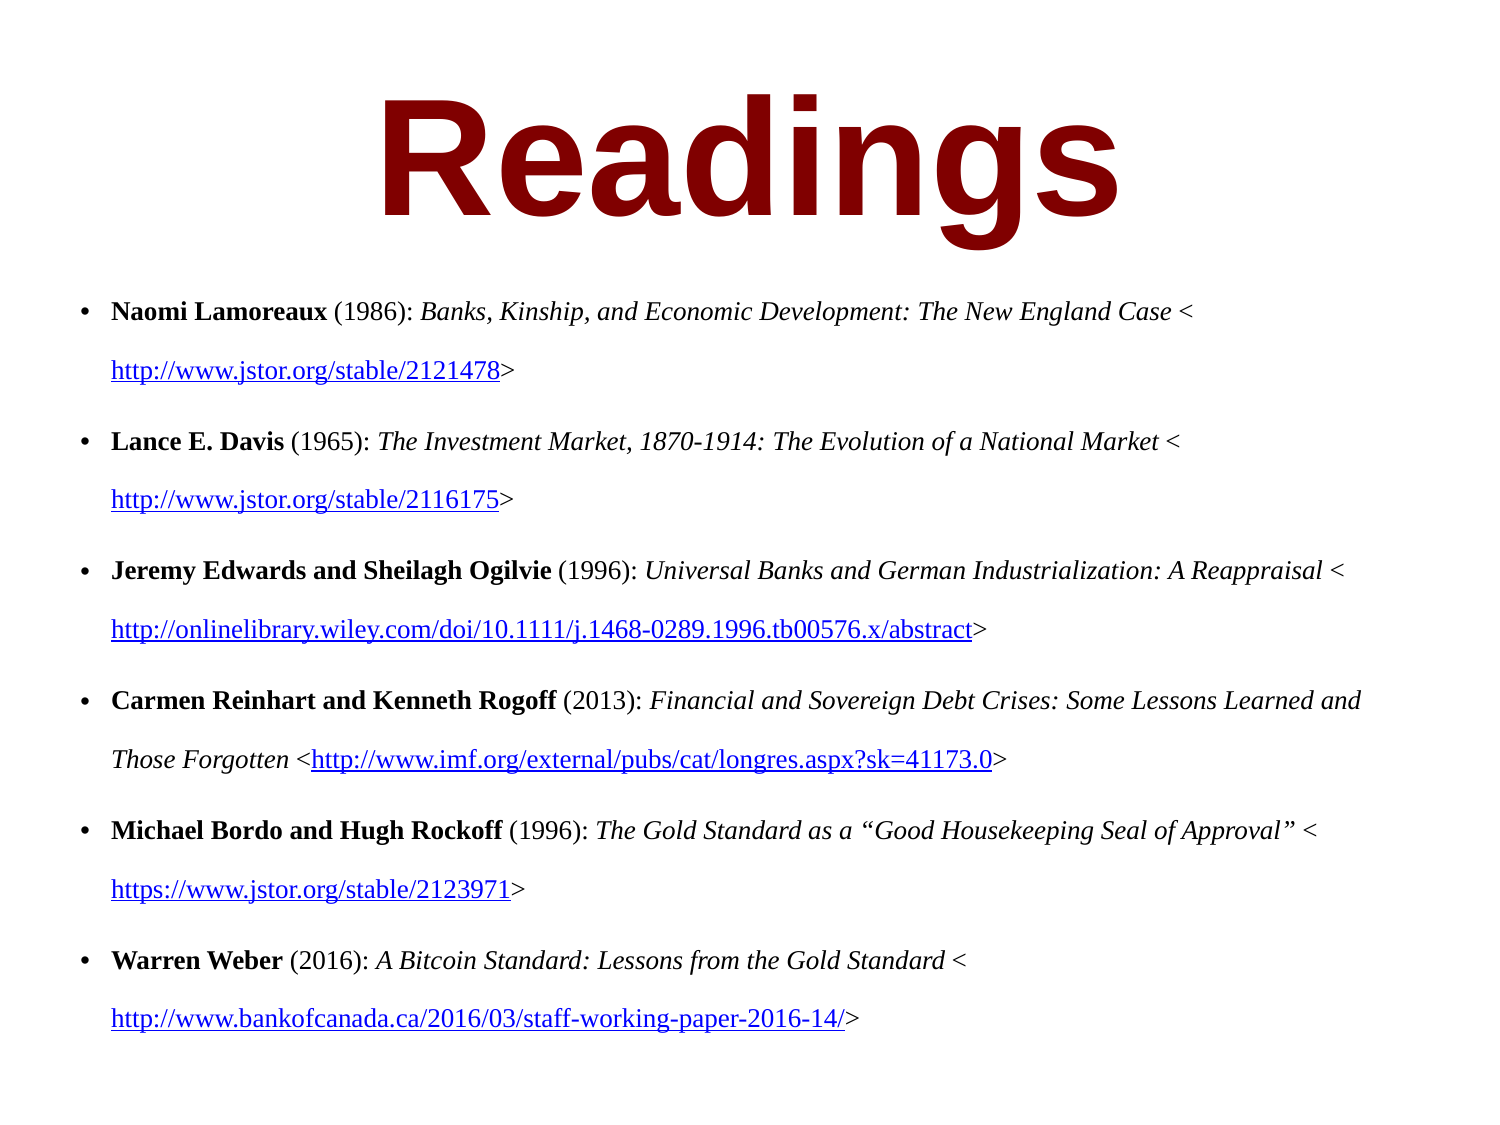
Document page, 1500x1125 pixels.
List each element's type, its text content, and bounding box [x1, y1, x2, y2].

list Naomi Lamoreaux (1986): Banks, Kinship, and Economic Development: The New England Case <http://www.jstor.org/stable/2121478> Lance E. Davis (1965): The Investment Market, 1870-1914: The Evolution of a National Market <http://www.jstor.org/stable/2116175> Jeremy Edwards and Sheilagh Ogilvie (1996): Universal Banks and German Industrialization: A Reappraisal <http://onlinelibrary.wiley.com/doi/10.1111/j.1468-0289.1996.tb00576.x/abstract> Carmen Reinhart and Kenneth Rogoff (2013): Financial and Sovereign Debt Crises: Some Lessons Learned and Those Forgotten <http://www.imf.org/external/pubs/cat/longres.aspx?sk=41173.0> Michael Bordo and Hugh Rockoff (1996): The Gold Standard as a “Good Housekeeping Seal of Approval” <https://www.jstor.org/stable/2123971> Warren Weber (2016): A Bitcoin Standard: Lessons from the Gold Standard <http://www.bankofcanada.ca/2016/03/staff-working-paper-2016-14/> [72, 259, 1428, 1043]
title Readings [72, 0, 1428, 259]
